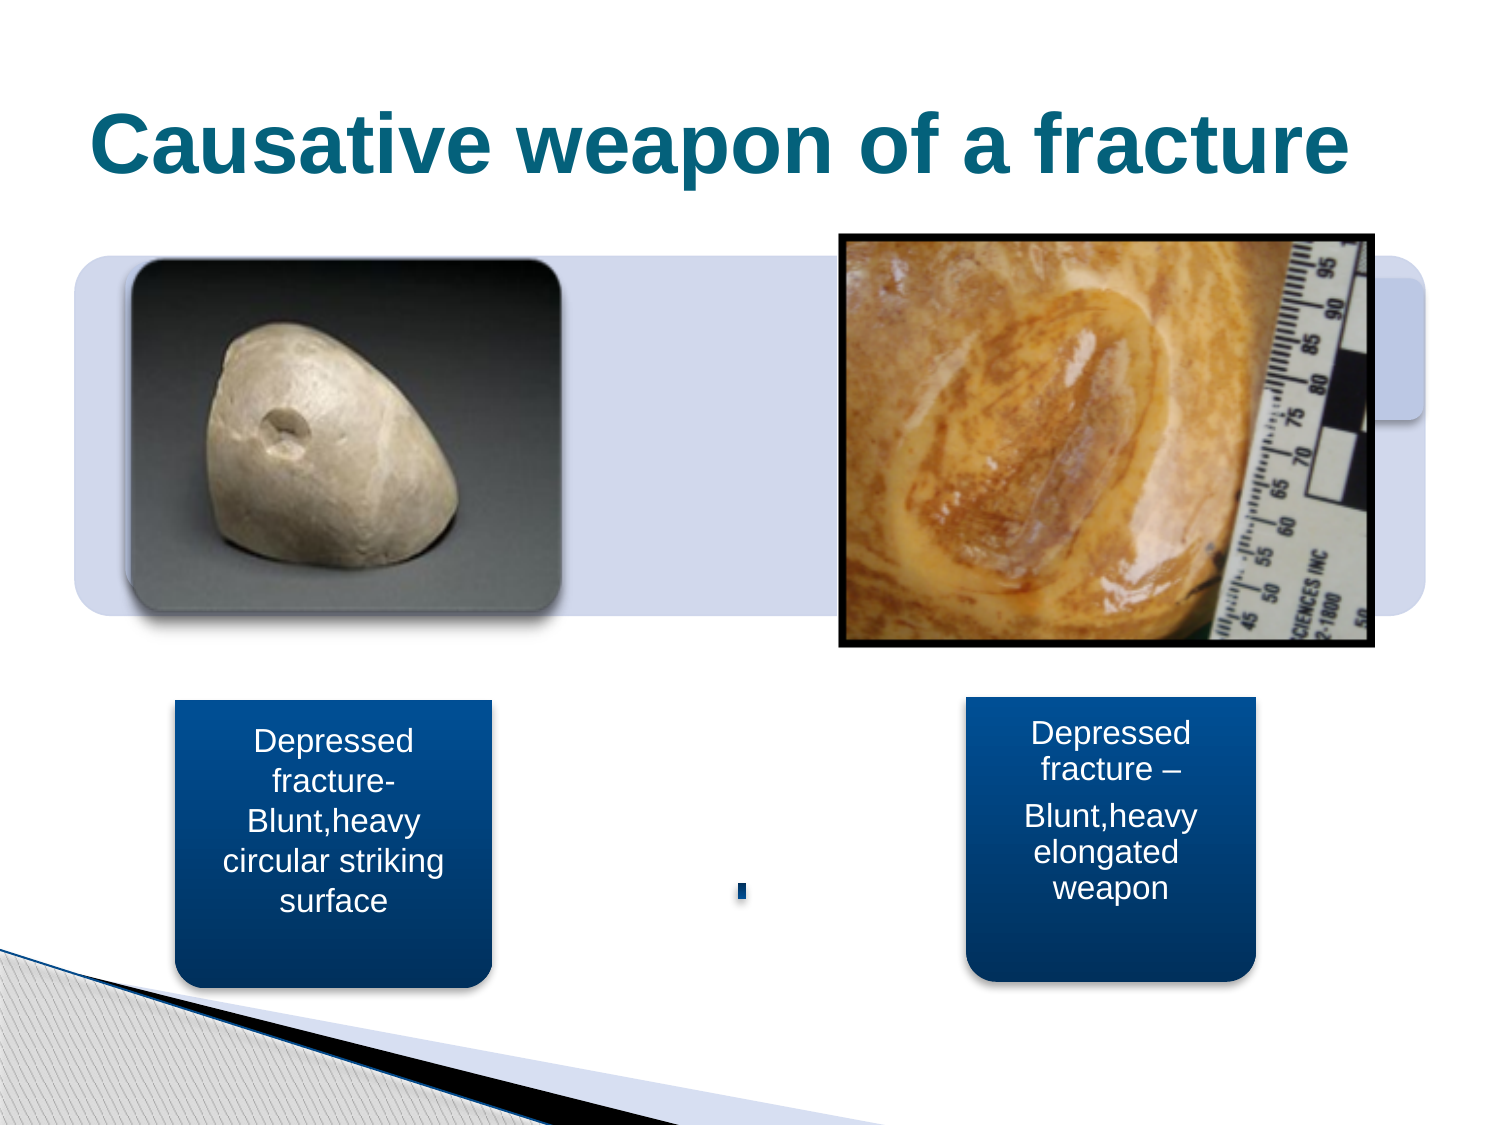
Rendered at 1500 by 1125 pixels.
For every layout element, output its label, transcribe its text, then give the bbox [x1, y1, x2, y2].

title Causative weapon of a fracture [75, 45, 1425, 233]
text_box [74, 249, 1426, 1049]
picture [837, 232, 1376, 651]
